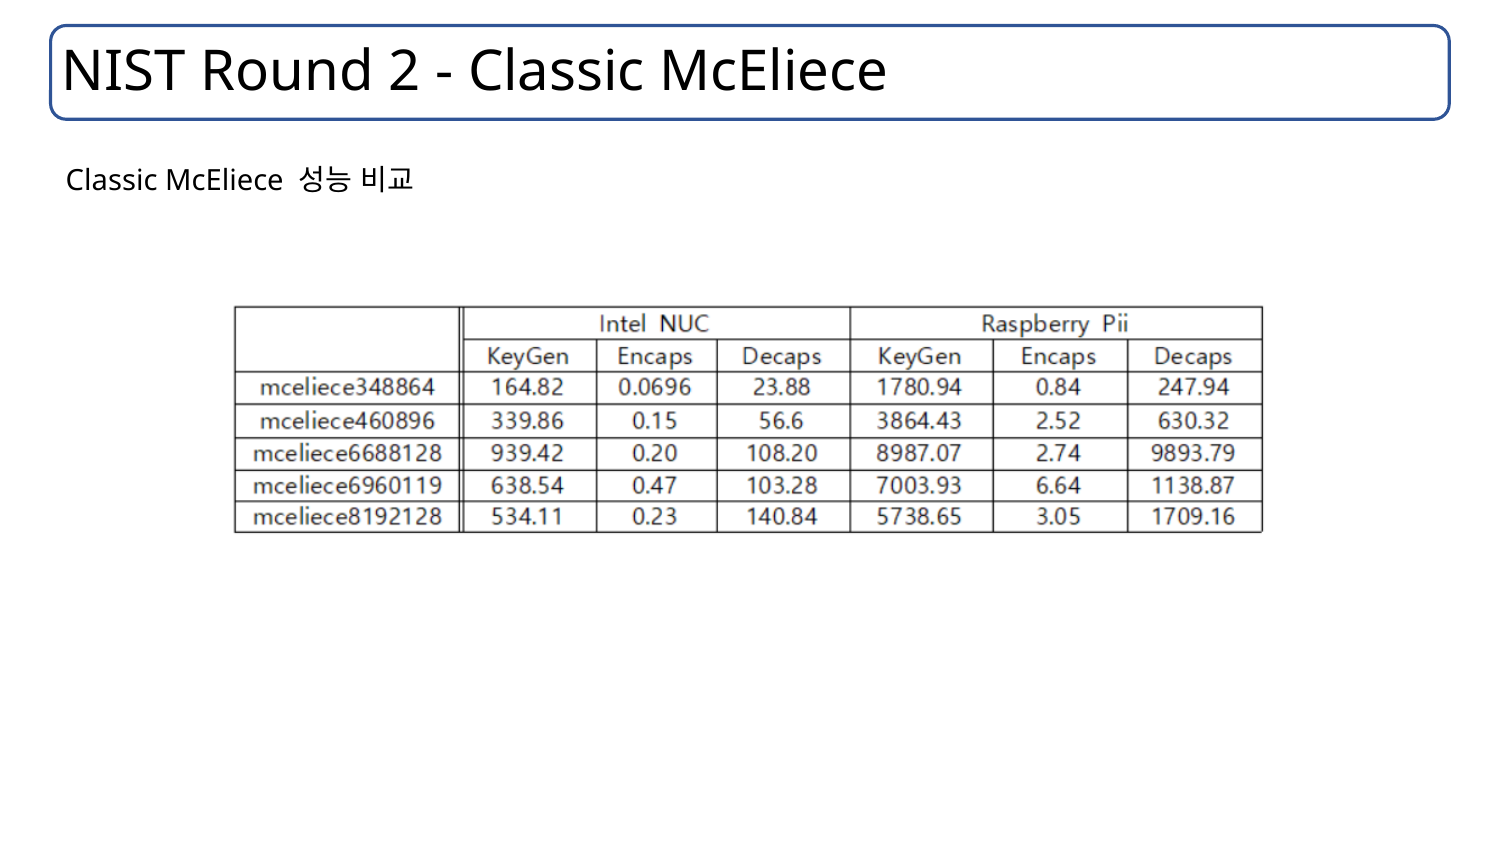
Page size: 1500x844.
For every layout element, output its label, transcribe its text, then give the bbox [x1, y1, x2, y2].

title NIST Round 2 - Classic McEliece [50, 25, 1450, 120]
text_box Classic McEliece 성능 비교 [50, 146, 435, 246]
picture [227, 301, 1272, 542]
